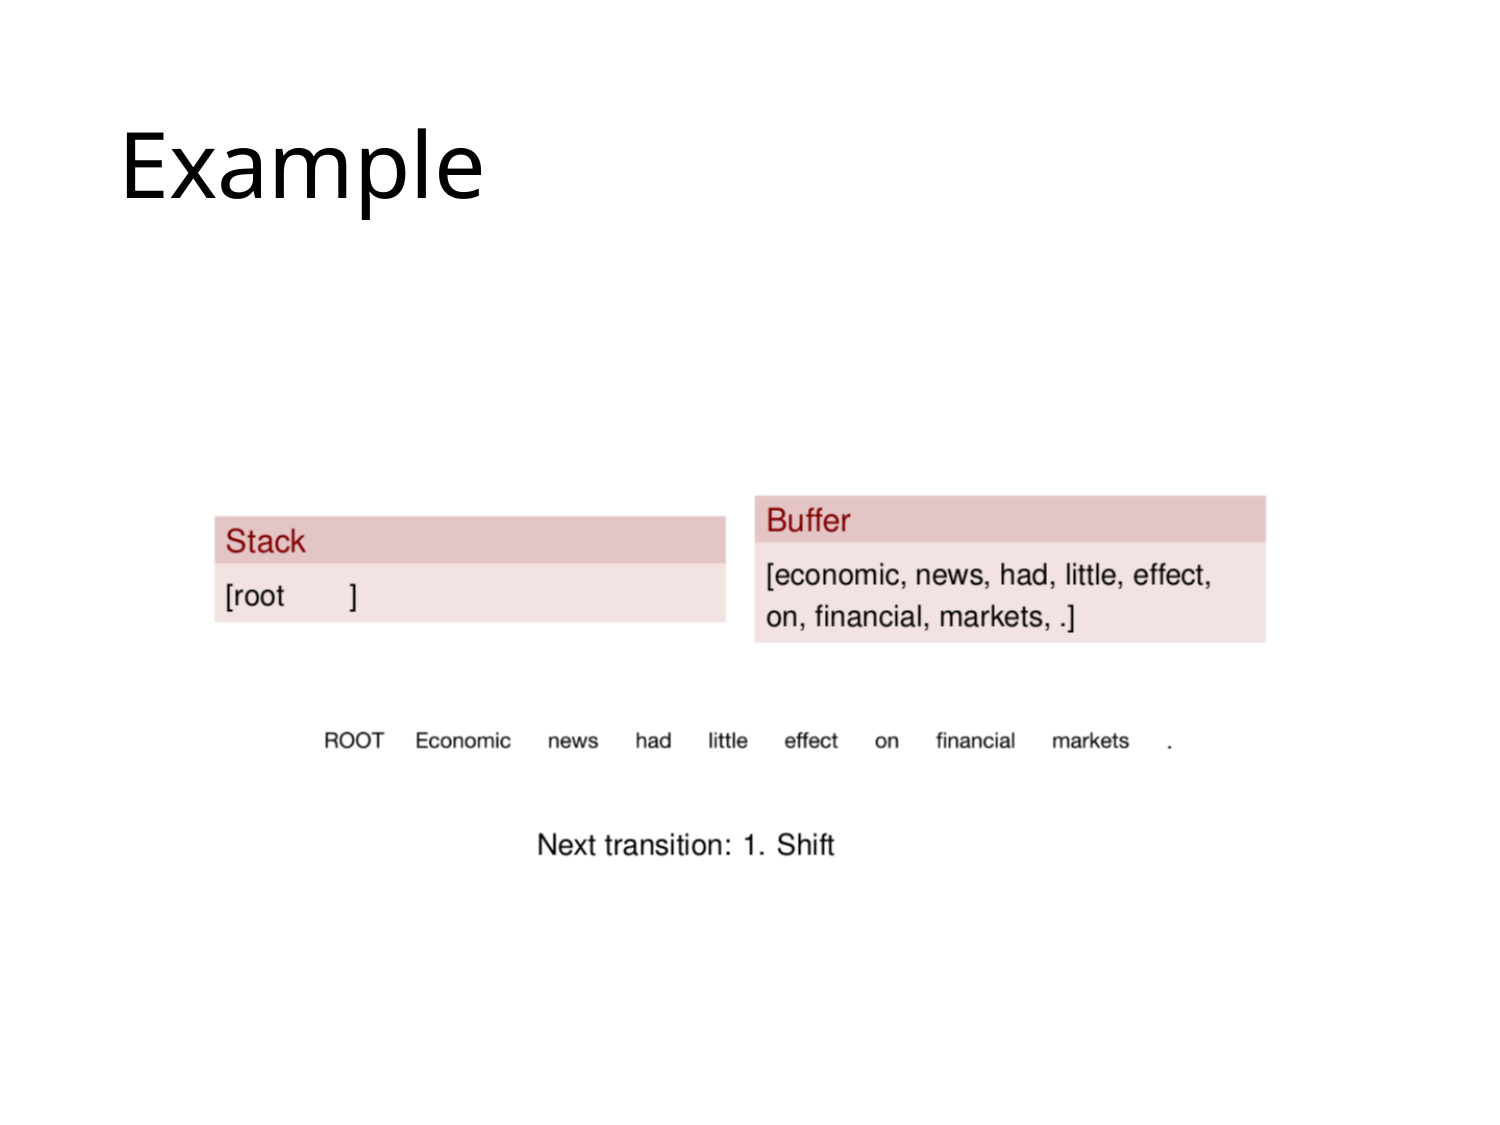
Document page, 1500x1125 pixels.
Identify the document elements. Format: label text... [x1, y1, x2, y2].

title Example [103, 59, 1397, 278]
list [204, 417, 1296, 895]
